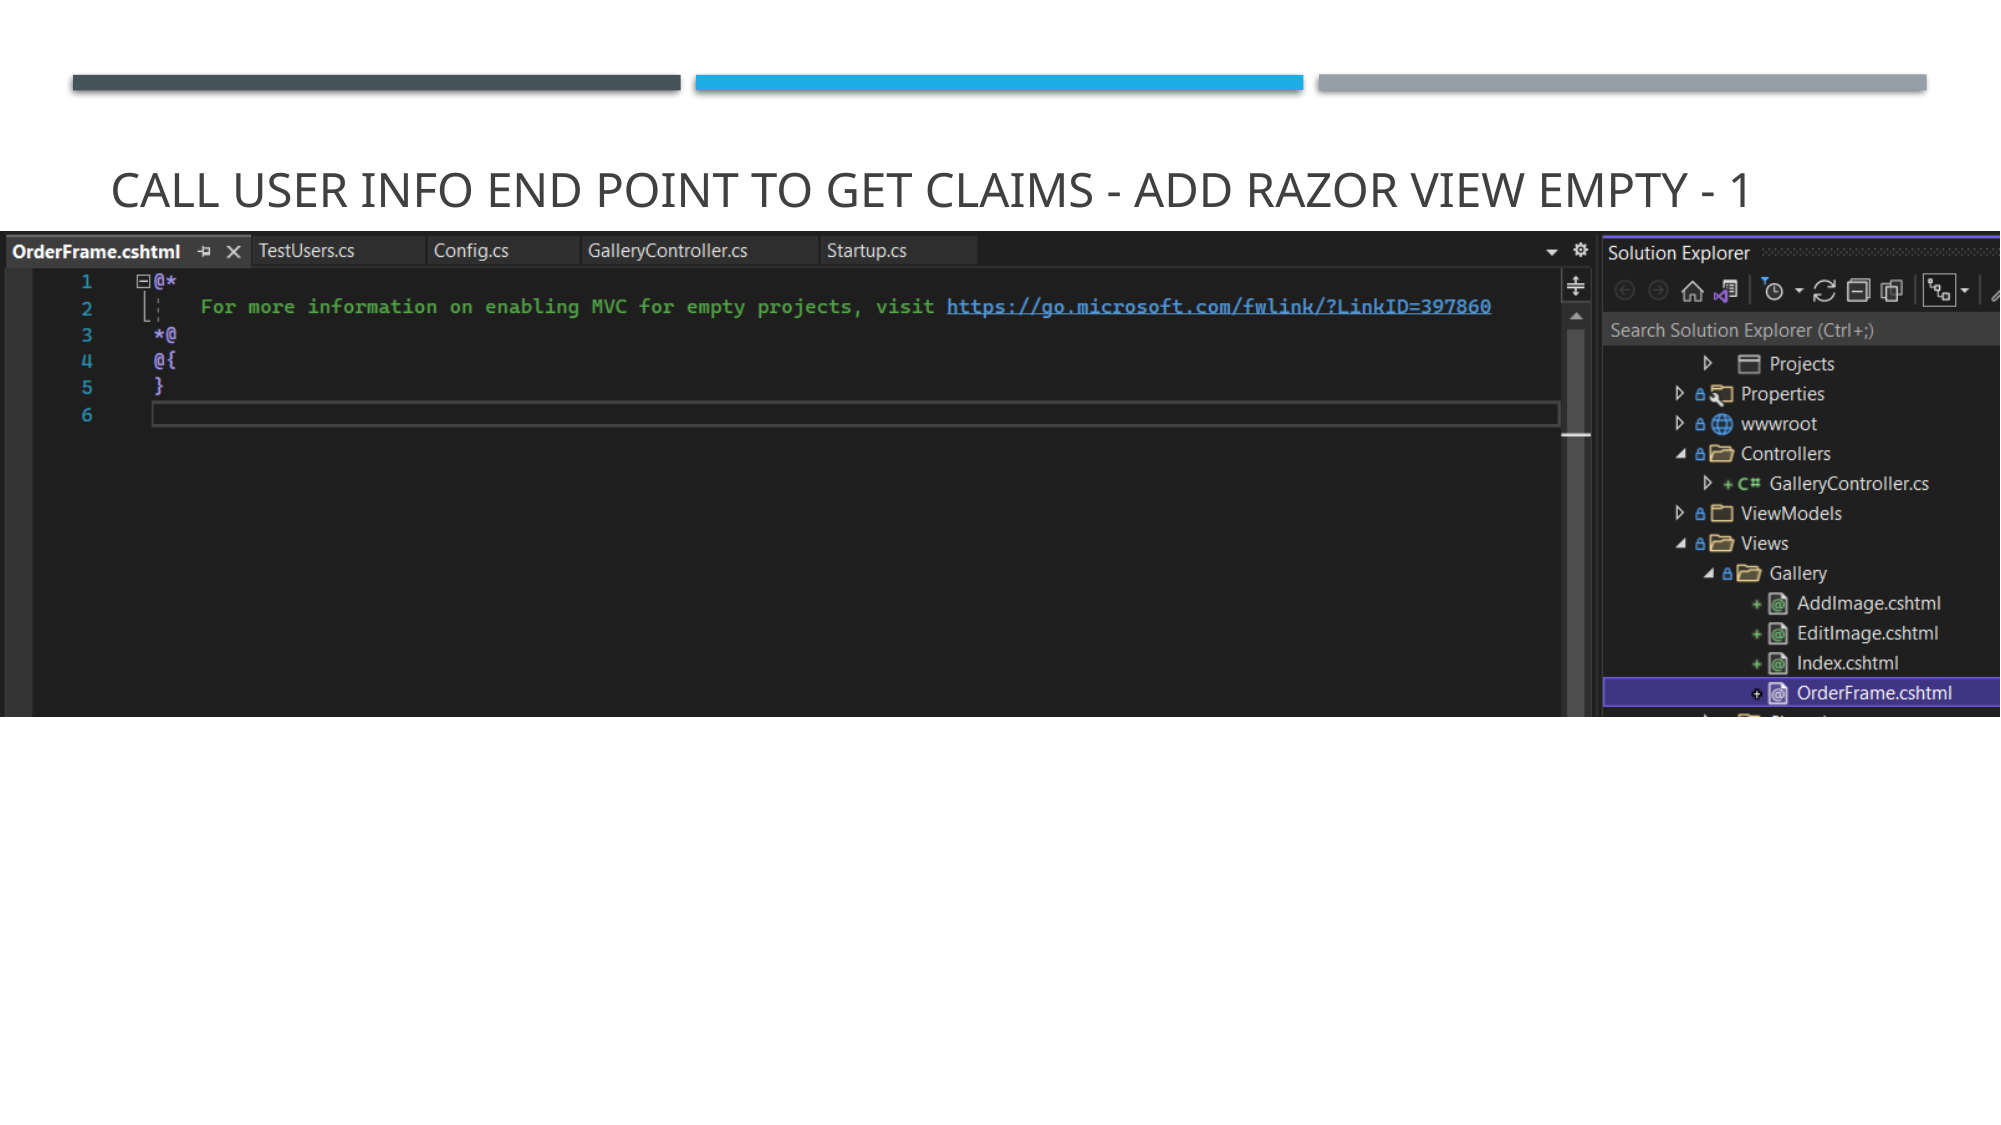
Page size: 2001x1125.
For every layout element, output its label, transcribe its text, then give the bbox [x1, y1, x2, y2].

title Call user info end point to get claims - Add razor view empty - 1 [95, 115, 1905, 224]
picture [0, 231, 2000, 718]
